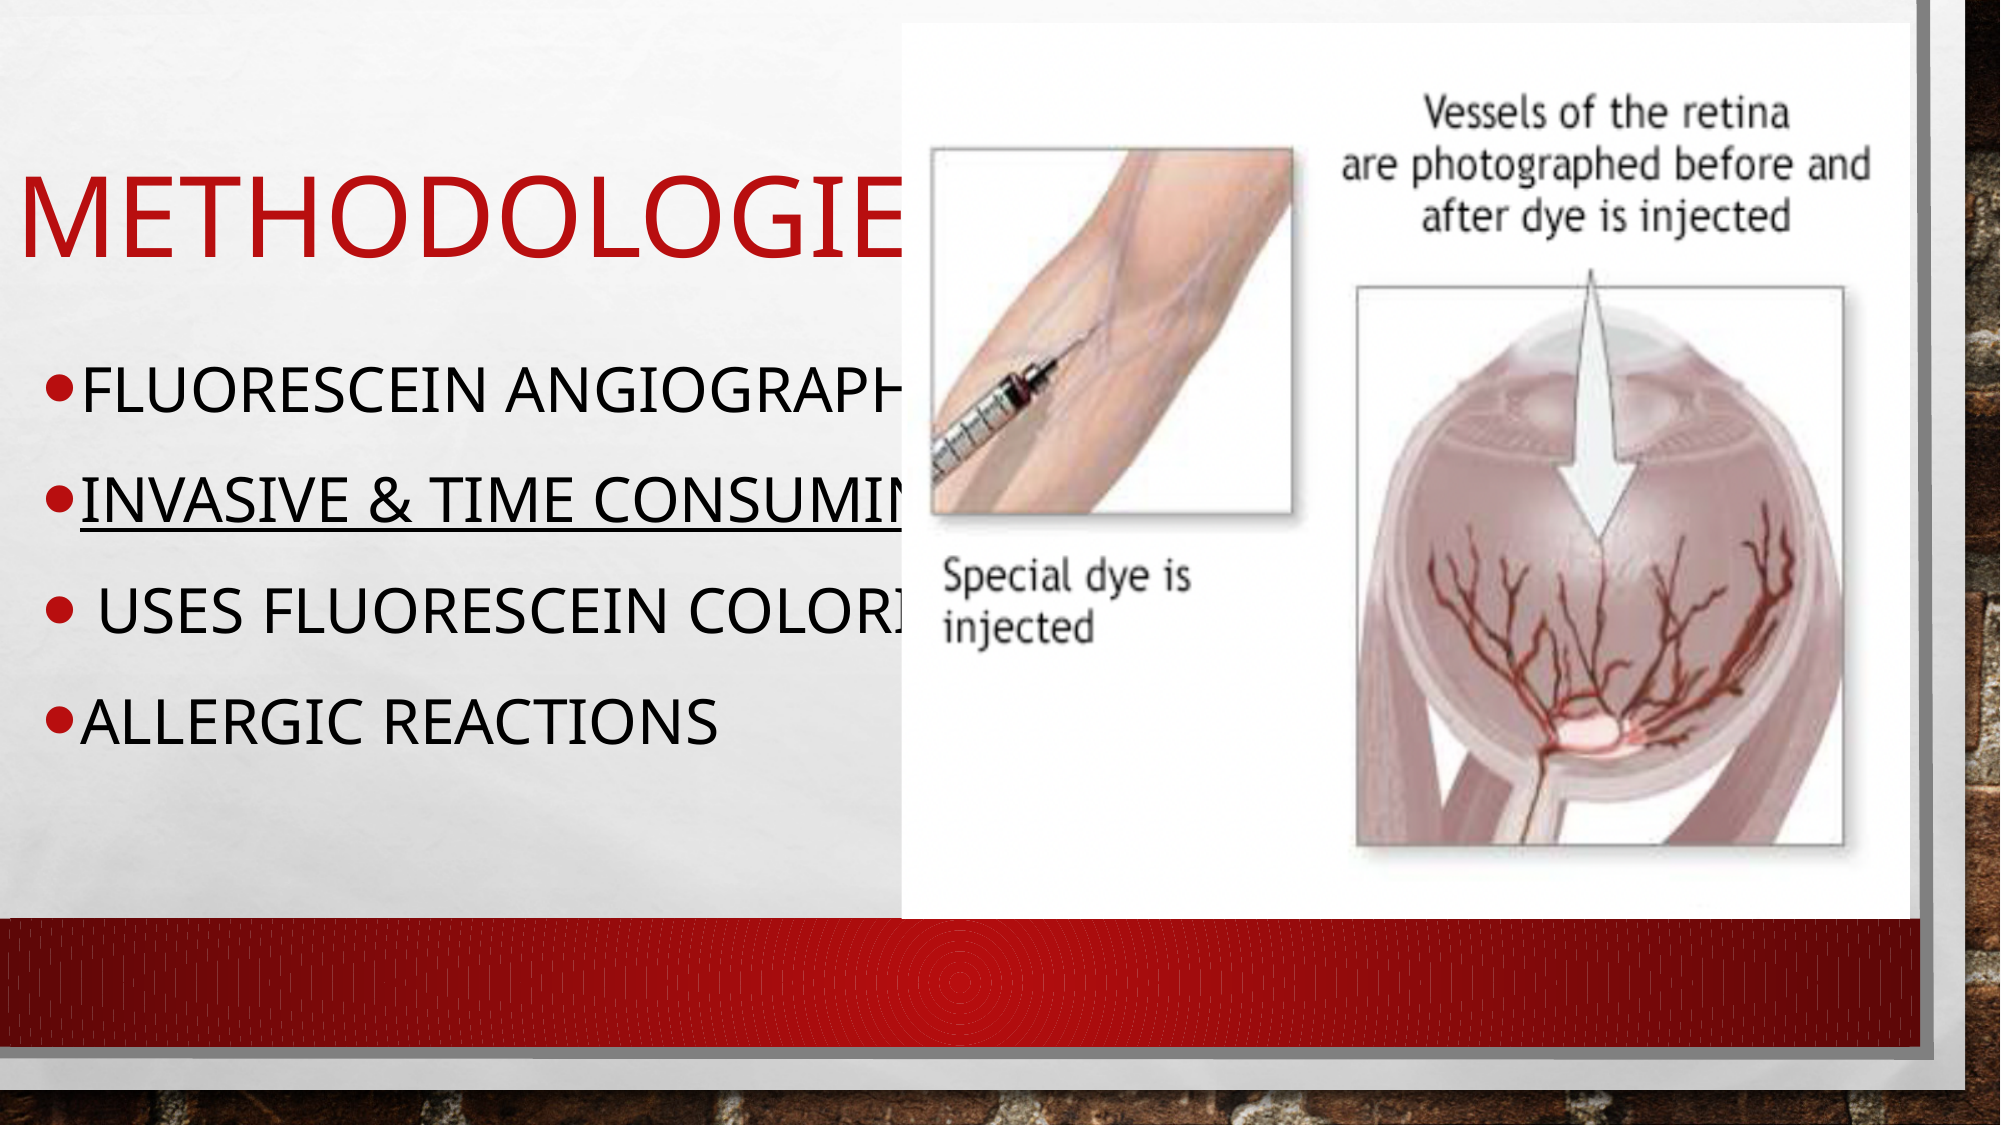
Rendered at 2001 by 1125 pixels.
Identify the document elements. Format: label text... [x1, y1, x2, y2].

picture [901, 23, 1911, 919]
list fluorescein angiography Invasive & time consuming Uses fluorescein coloring Allergic reactions [27, 315, 901, 859]
title Methodologies- FA [0, 126, 901, 316]
picture [0, 0, 2000, 1125]
